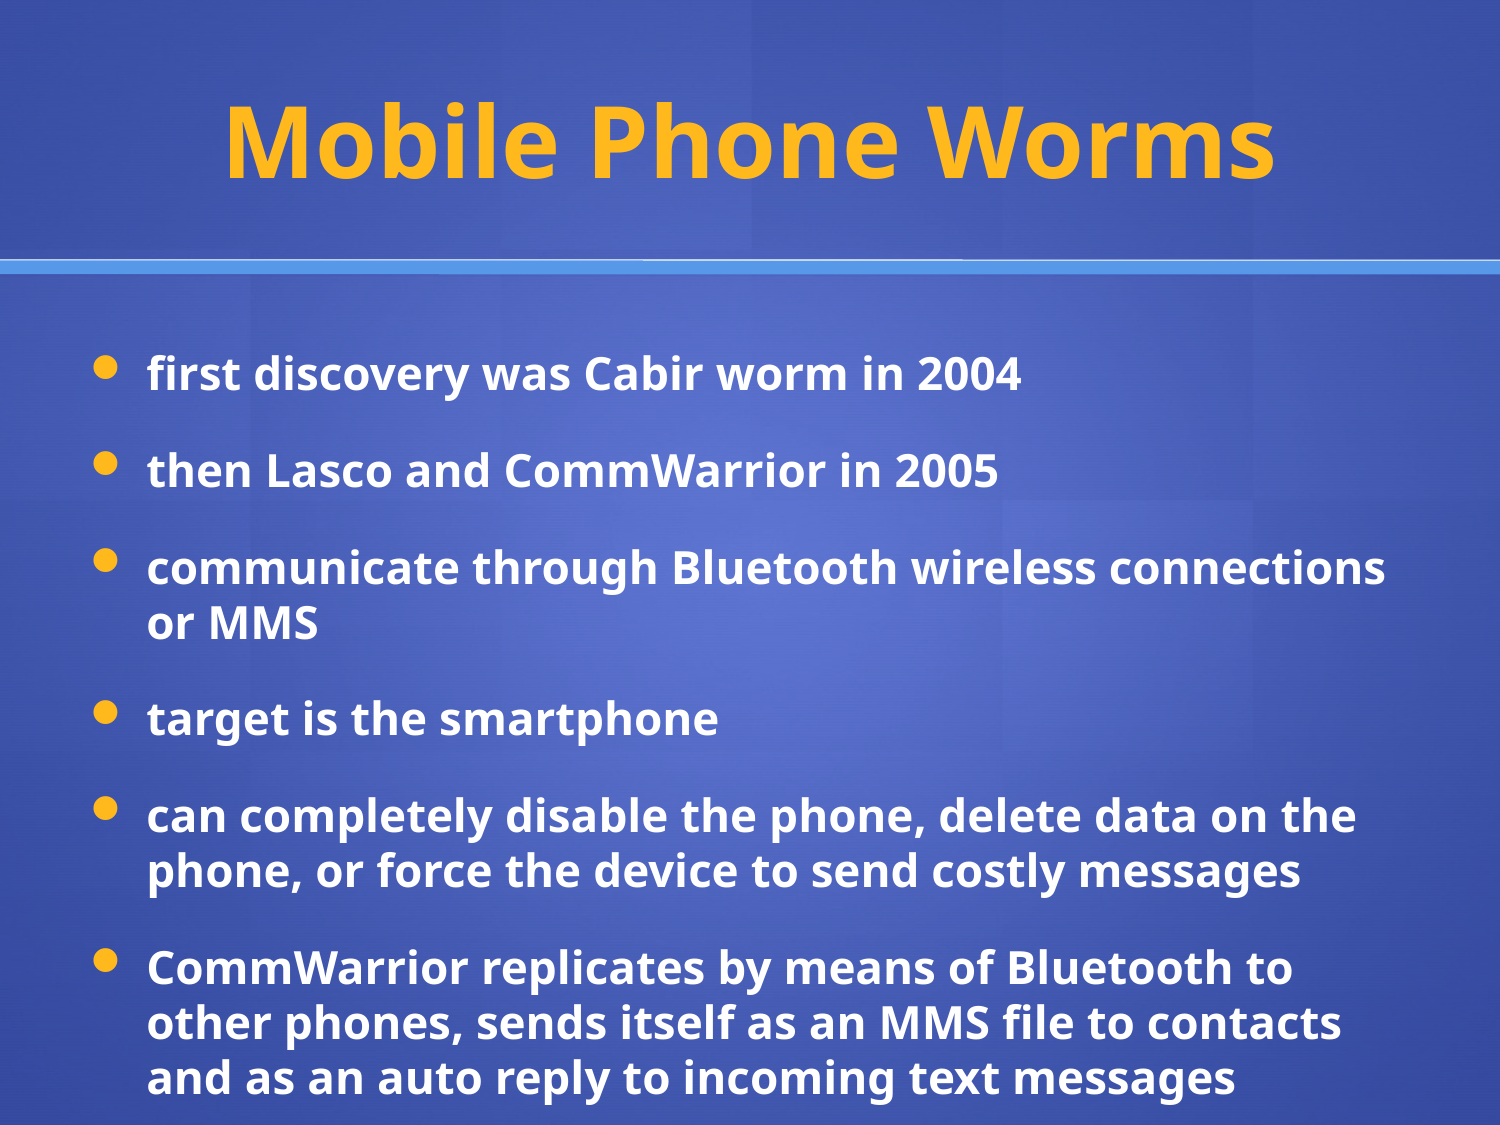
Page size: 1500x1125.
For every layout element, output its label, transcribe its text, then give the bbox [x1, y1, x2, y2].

title Mobile Phone Worms [75, 45, 1425, 233]
list first discovery was Cabir worm in 2004 then Lasco and CommWarrior in 2005 communicate through Bluetooth wireless connections or MMS target is the smartphone can completely disable the phone, delete data on the phone, or force the device to send costly messages CommWarrior replicates by means of Bluetooth to other phones, sends itself as an MMS file to contacts and as an auto reply to incoming text messages [75, 337, 1425, 1063]
